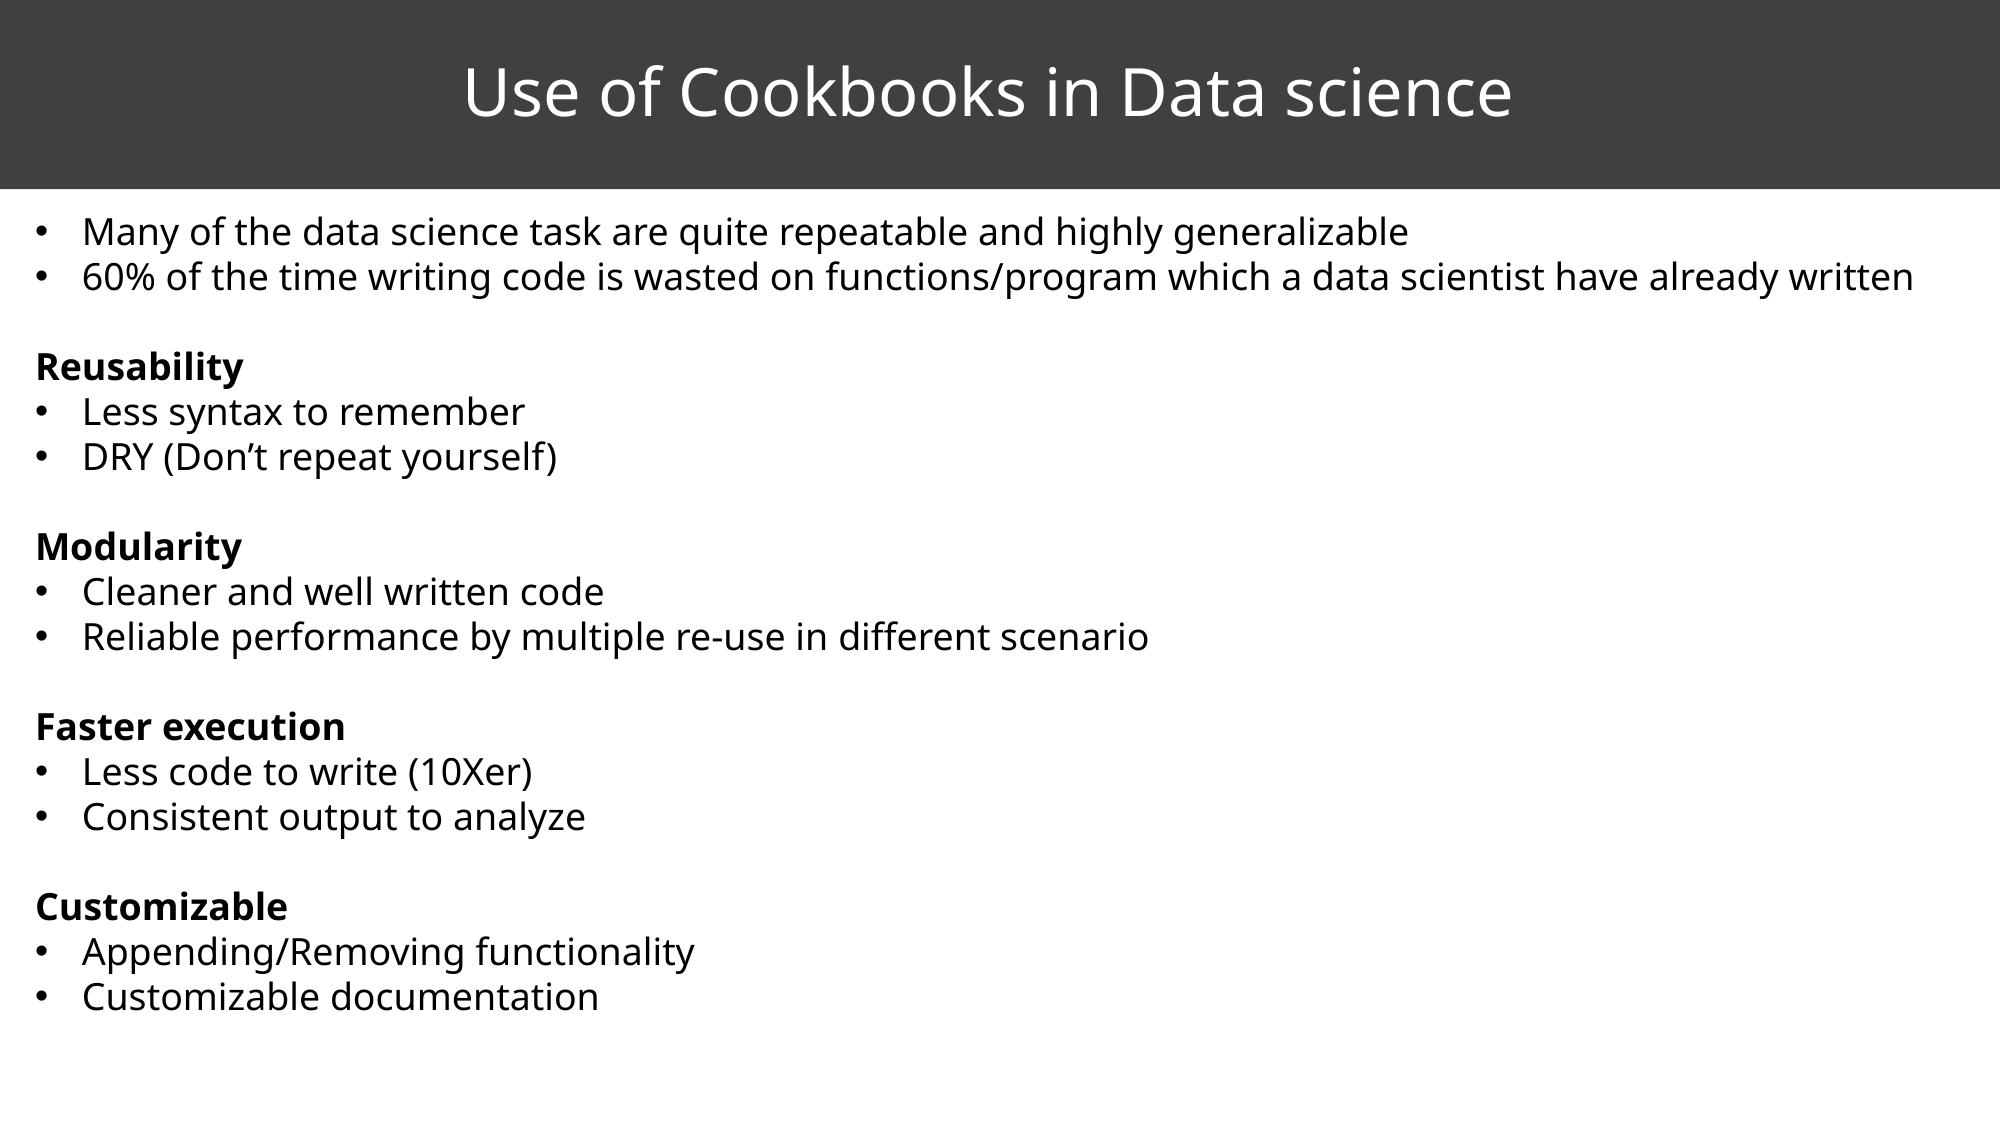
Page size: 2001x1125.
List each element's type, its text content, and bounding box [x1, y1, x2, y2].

text_box Many of the data science task are quite repeatable and highly generalizable 60% of the time writing code is wasted on functions/program which a data scientist have already written Reusability Less syntax to remember DRY (Don’t repeat yourself) Modularity Cleaner and well written code Reliable performance by multiple re-use in different scenario Faster execution Less code to write (10Xer) Consistent output to analyze Customizable Appending/Removing functionality Customizable documentation [20, 200, 1976, 1070]
text_box Use of Cookbooks in Data science [20, 29, 1959, 160]
text_box [0, 0, 2000, 190]
